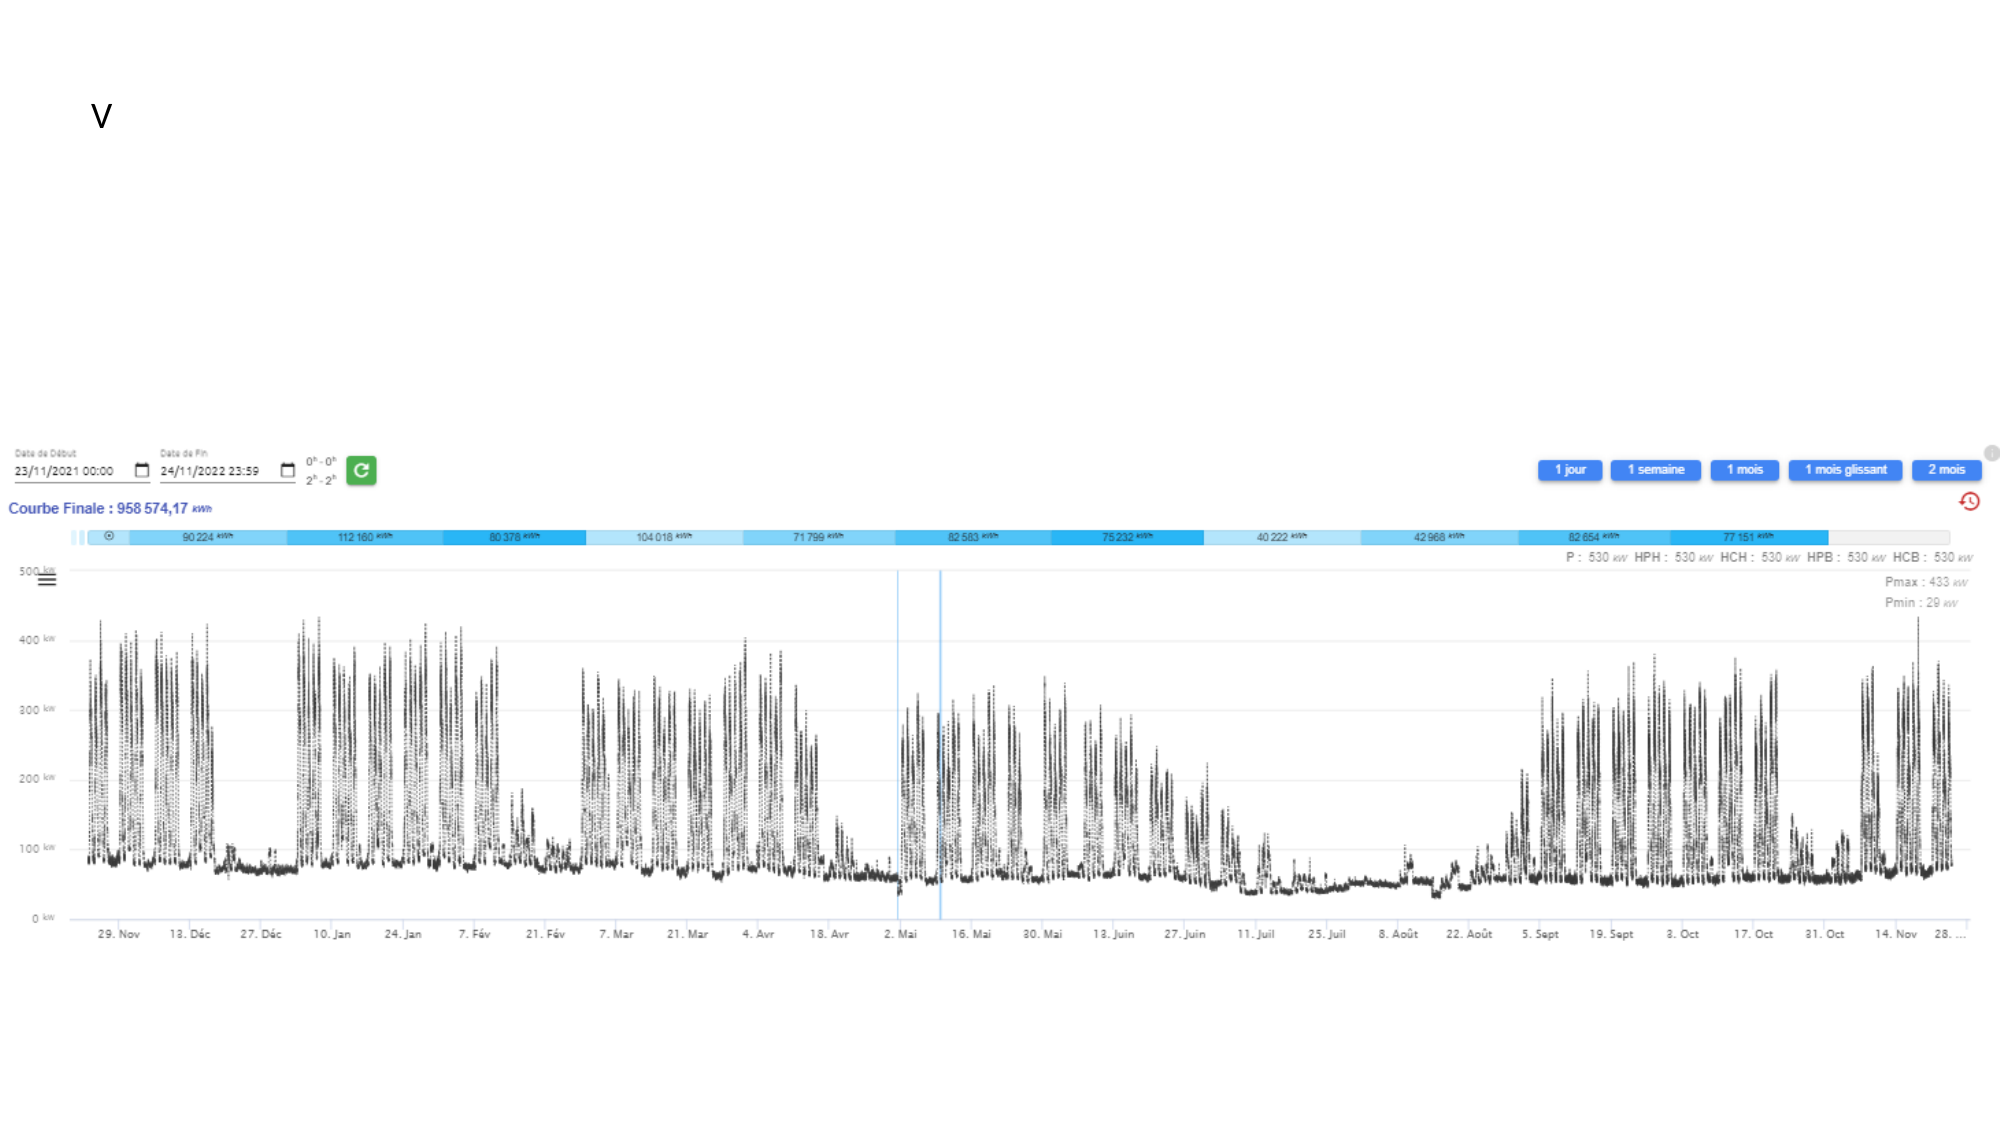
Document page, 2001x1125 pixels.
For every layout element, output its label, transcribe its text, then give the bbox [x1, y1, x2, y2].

picture [0, 441, 2000, 956]
text_box V [76, 83, 128, 143]
